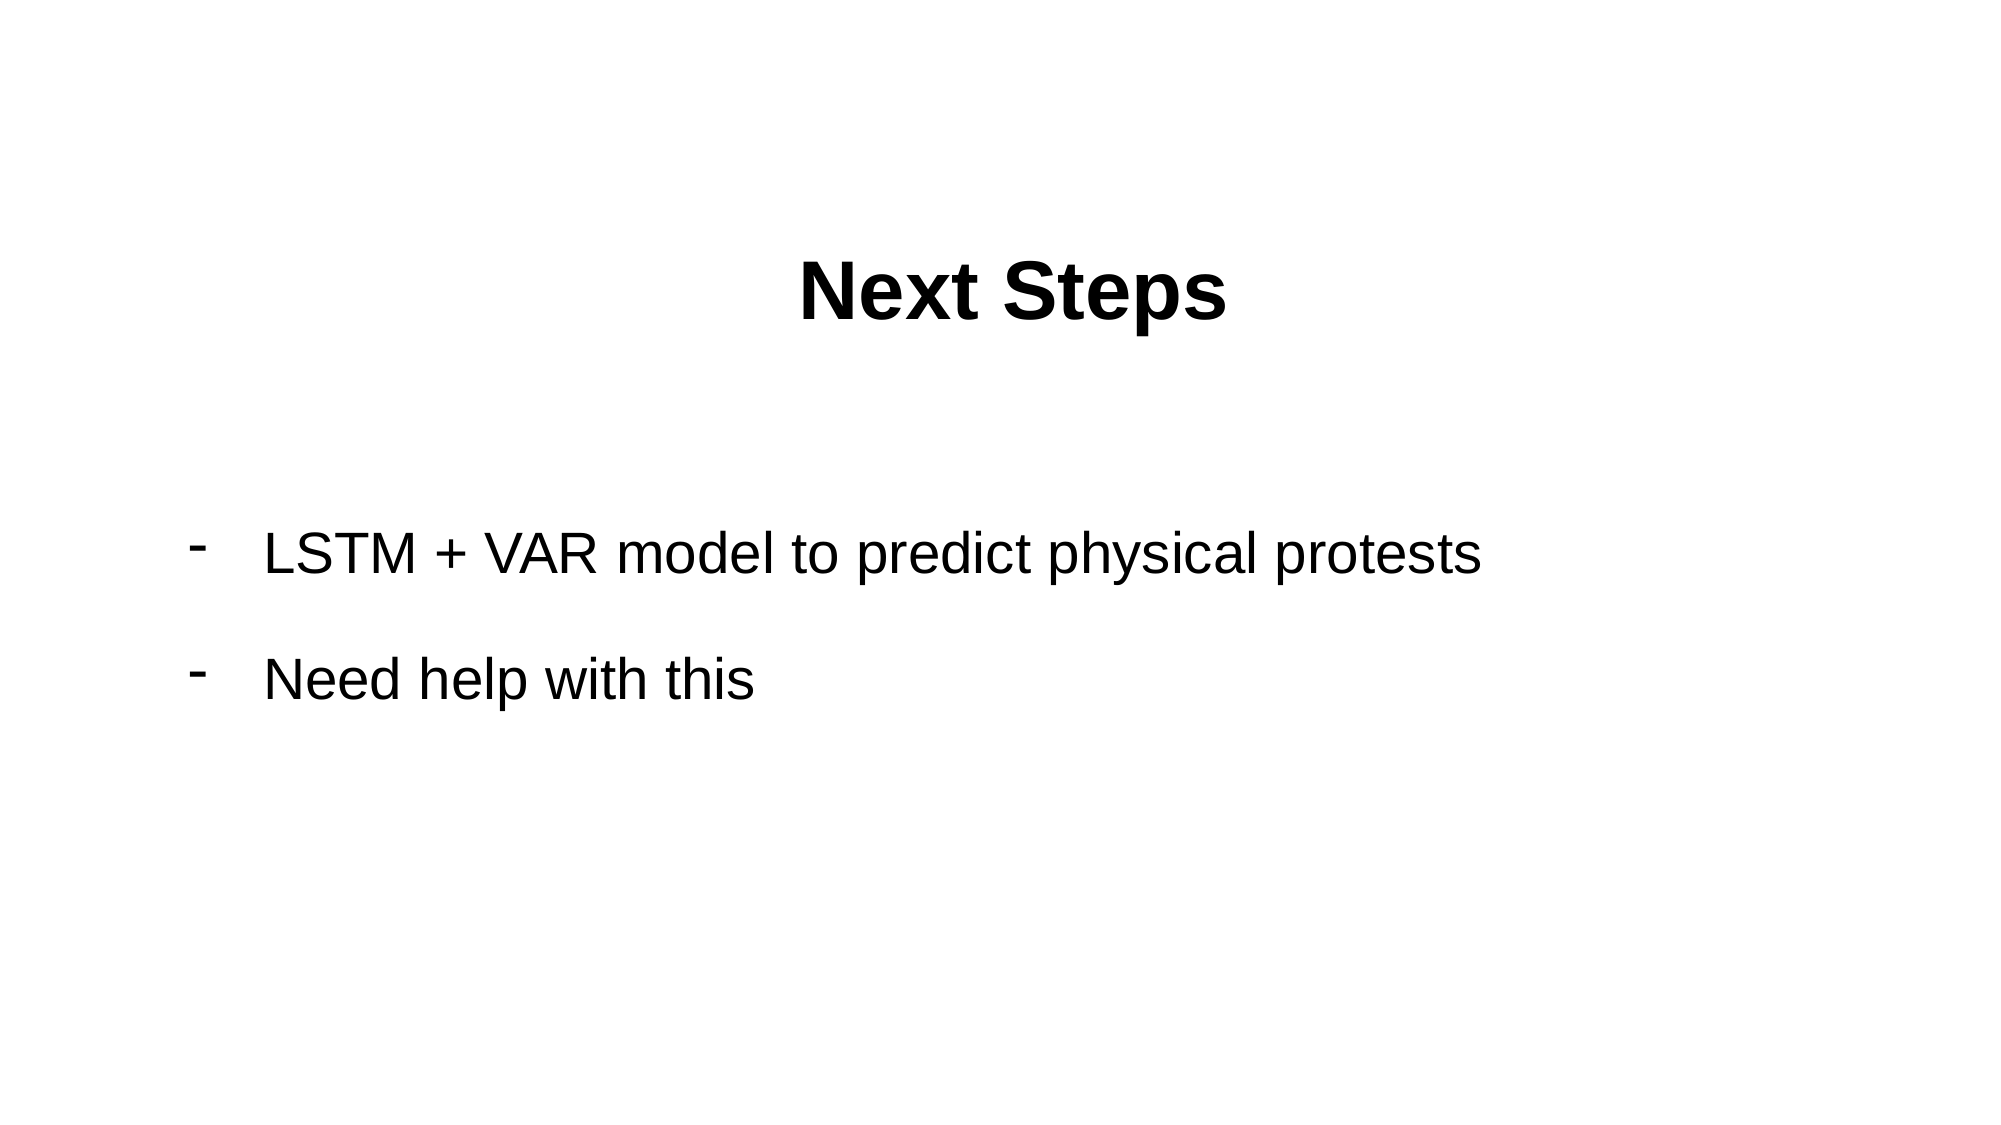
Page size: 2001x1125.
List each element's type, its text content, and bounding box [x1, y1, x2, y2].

text_box LSTM + VAR model to predict physical protests Need help with this [173, 417, 1846, 818]
title Next Steps [103, 204, 1925, 381]
